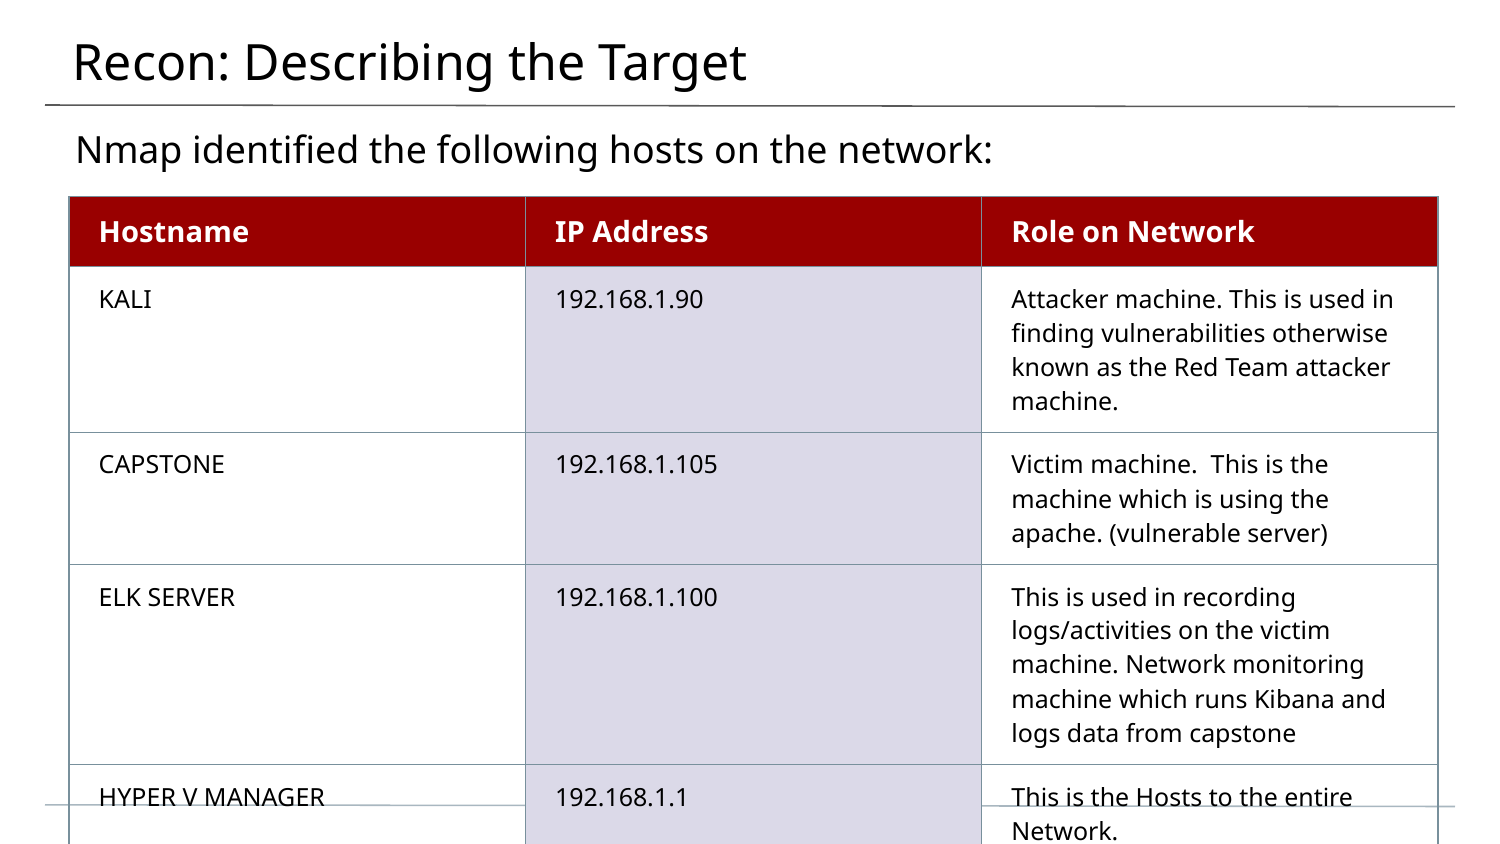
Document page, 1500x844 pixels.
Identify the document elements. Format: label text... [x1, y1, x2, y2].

table_cell KALI [70, 267, 525, 432]
table_cell This is used in recording logs/activities on the victim machine. Network monitoring machine which runs Kibana and logs data from capstone [982, 565, 1437, 764]
table_cell 192.168.1.1 [526, 765, 981, 844]
table_header Hostname [70, 197, 525, 266]
table_cell 192.168.1.100 [526, 565, 981, 764]
table_cell This is the Hosts to the entire Network. [982, 765, 1437, 844]
title Recon: Describing the Target [0, 0, 1500, 88]
table_cell Attacker machine. This is used in finding vulnerabilities otherwise known as the Red Team attacker machine. [982, 267, 1437, 432]
table_cell 192.168.1.105 [526, 433, 981, 564]
table_header Role on Network [982, 197, 1437, 266]
table_cell Victim machine. This is the machine which is using the apache. (vulnerable server) [982, 433, 1437, 564]
table_cell CAPSTONE [70, 433, 525, 564]
table_header IP Address [526, 197, 981, 266]
subtitle Nmap identified the following hosts on the network: [0, 110, 1500, 171]
table_cell HYPER V MANAGER [70, 765, 525, 844]
table_cell 192.168.1.90 [526, 267, 981, 432]
table_cell ELK SERVER [70, 565, 525, 764]
